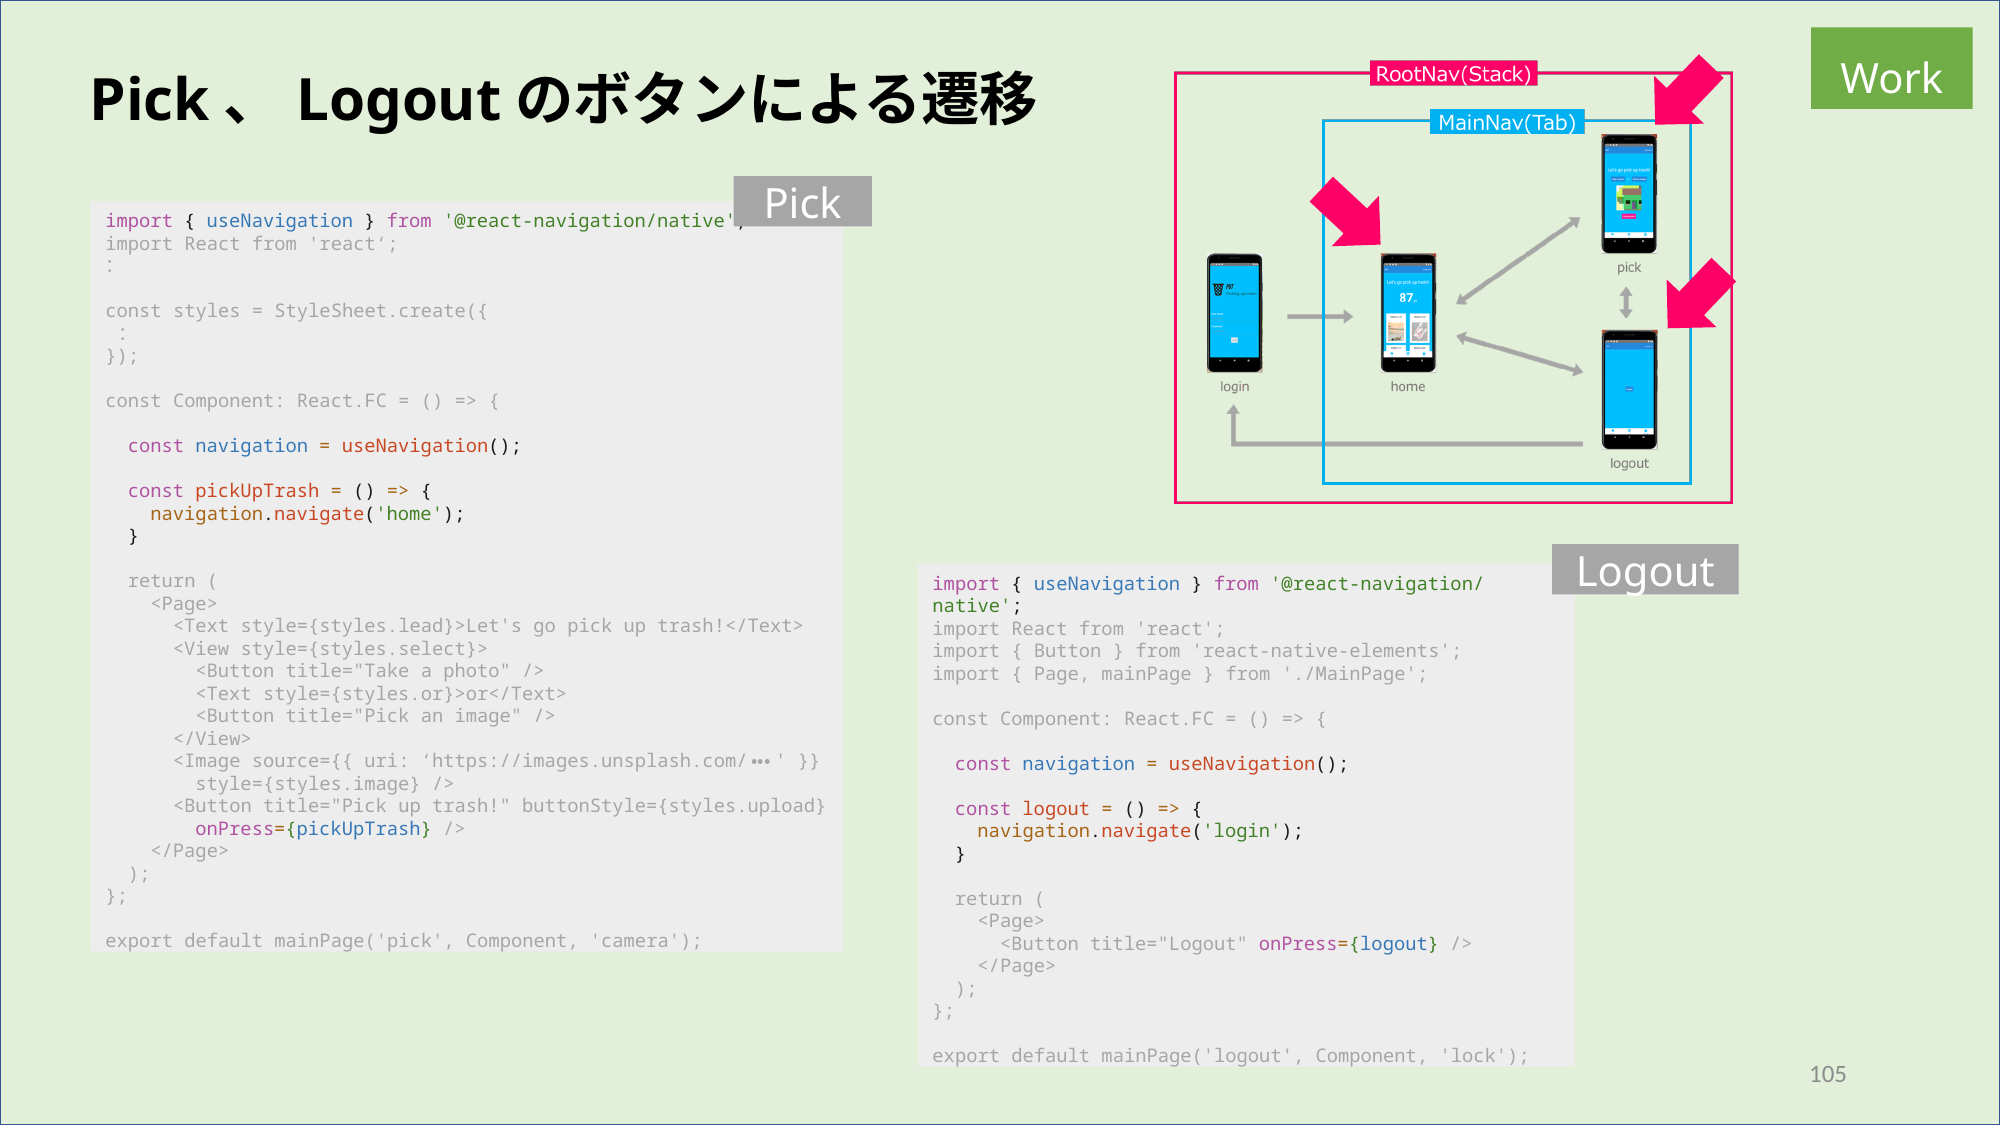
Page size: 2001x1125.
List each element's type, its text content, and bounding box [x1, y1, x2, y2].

text_box Pick、Logoutのボタンによる遷移 [74, 54, 1174, 140]
text_box import { useNavigation } from '@react-navigation/native'; import React from 'react‘; ： const styles = StyleSheet.create({ ： }); const Component: React.FC = () => { const navigation = useNavigation(); const pickUpTrash = () => { navigation.navigate('home'); } return ( <Page> <Text style={styles.lead}>Let's go pick up trash!</Text> <View style={styles.select}> <Button title="Take a photo" /> <Text style={styles.or}>or</Text> <Button title="Pick an image" /> </View> <Image source={{ uri: ‘https://images.unsplash.com/・・・' }} style={styles.image} /> <Button title="Pick up trash!" buttonStyle={styles.upload} onPress={pickUpTrash} /> </Page> ); }; export default mainPage('pick', Component, 'camera'); [90, 201, 844, 952]
slide_number 105 [1412, 1042, 1863, 1103]
text_box Logout [1552, 544, 1739, 595]
picture [1174, 54, 1733, 504]
text_box Pick [733, 176, 872, 227]
text_box Work [1811, 27, 1973, 109]
text_box import { useNavigation } from '@react-navigation/native'; import React from 'react'; import { Button } from 'react-native-elements'; import { Page, mainPage } from './MainPage'; const Component: React.FC = () => { const navigation = useNavigation(); const logout = () => { navigation.navigate('login'); } return ( <Page> <Button title="Logout" onPress={logout} /> </Page> ); }; export default mainPage('logout', Component, 'lock'); [917, 564, 1575, 1067]
text_box [0, 0, 2000, 1125]
